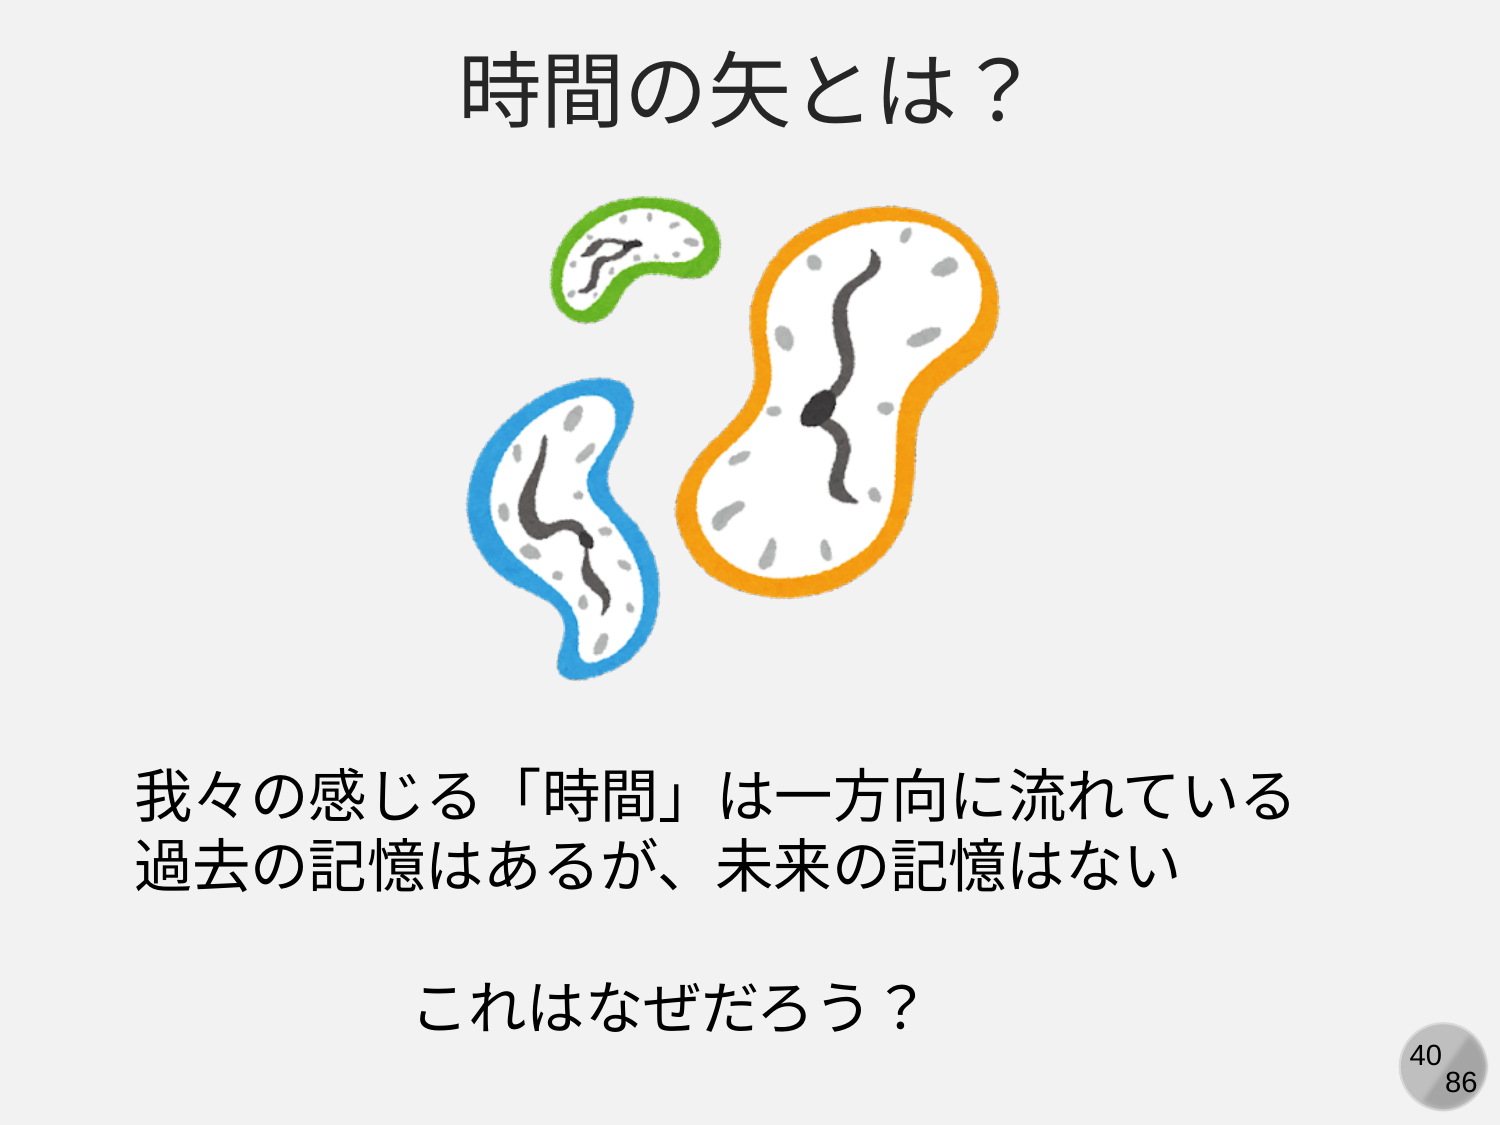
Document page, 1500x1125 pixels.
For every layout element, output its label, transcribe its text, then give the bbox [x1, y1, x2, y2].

text_box 我々の感じる「時間」は一方向に流れている 過去の記憶はあるが、未来の記憶はない [119, 751, 1313, 907]
text_box これはなぜだろう？ [395, 964, 951, 1049]
list 時間の矢とは？ [0, 31, 1500, 155]
picture [454, 158, 1010, 714]
